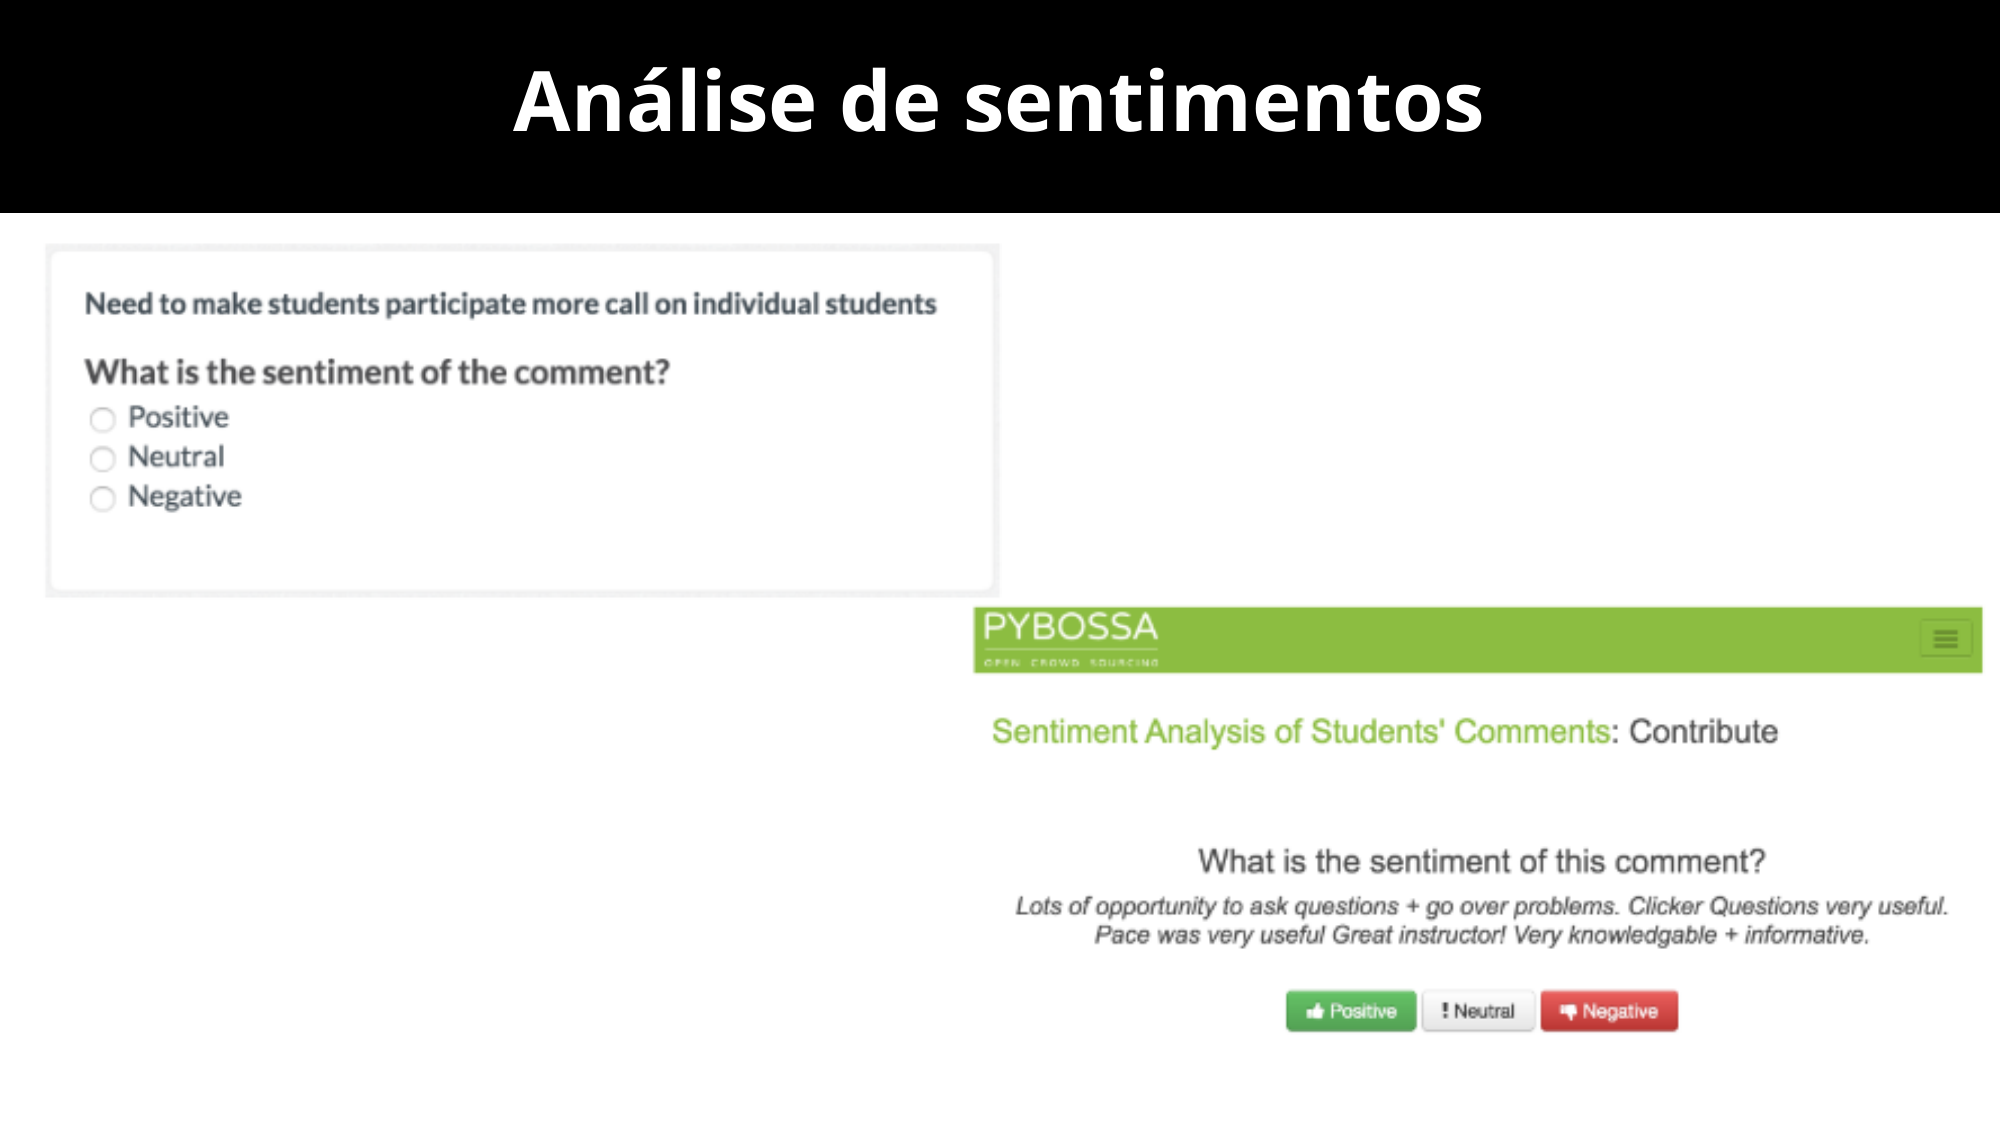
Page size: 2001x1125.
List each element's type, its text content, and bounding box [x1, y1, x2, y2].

title Análise de sentimentos [0, 0, 2000, 213]
picture [967, 599, 1992, 1046]
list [40, 240, 1002, 600]
